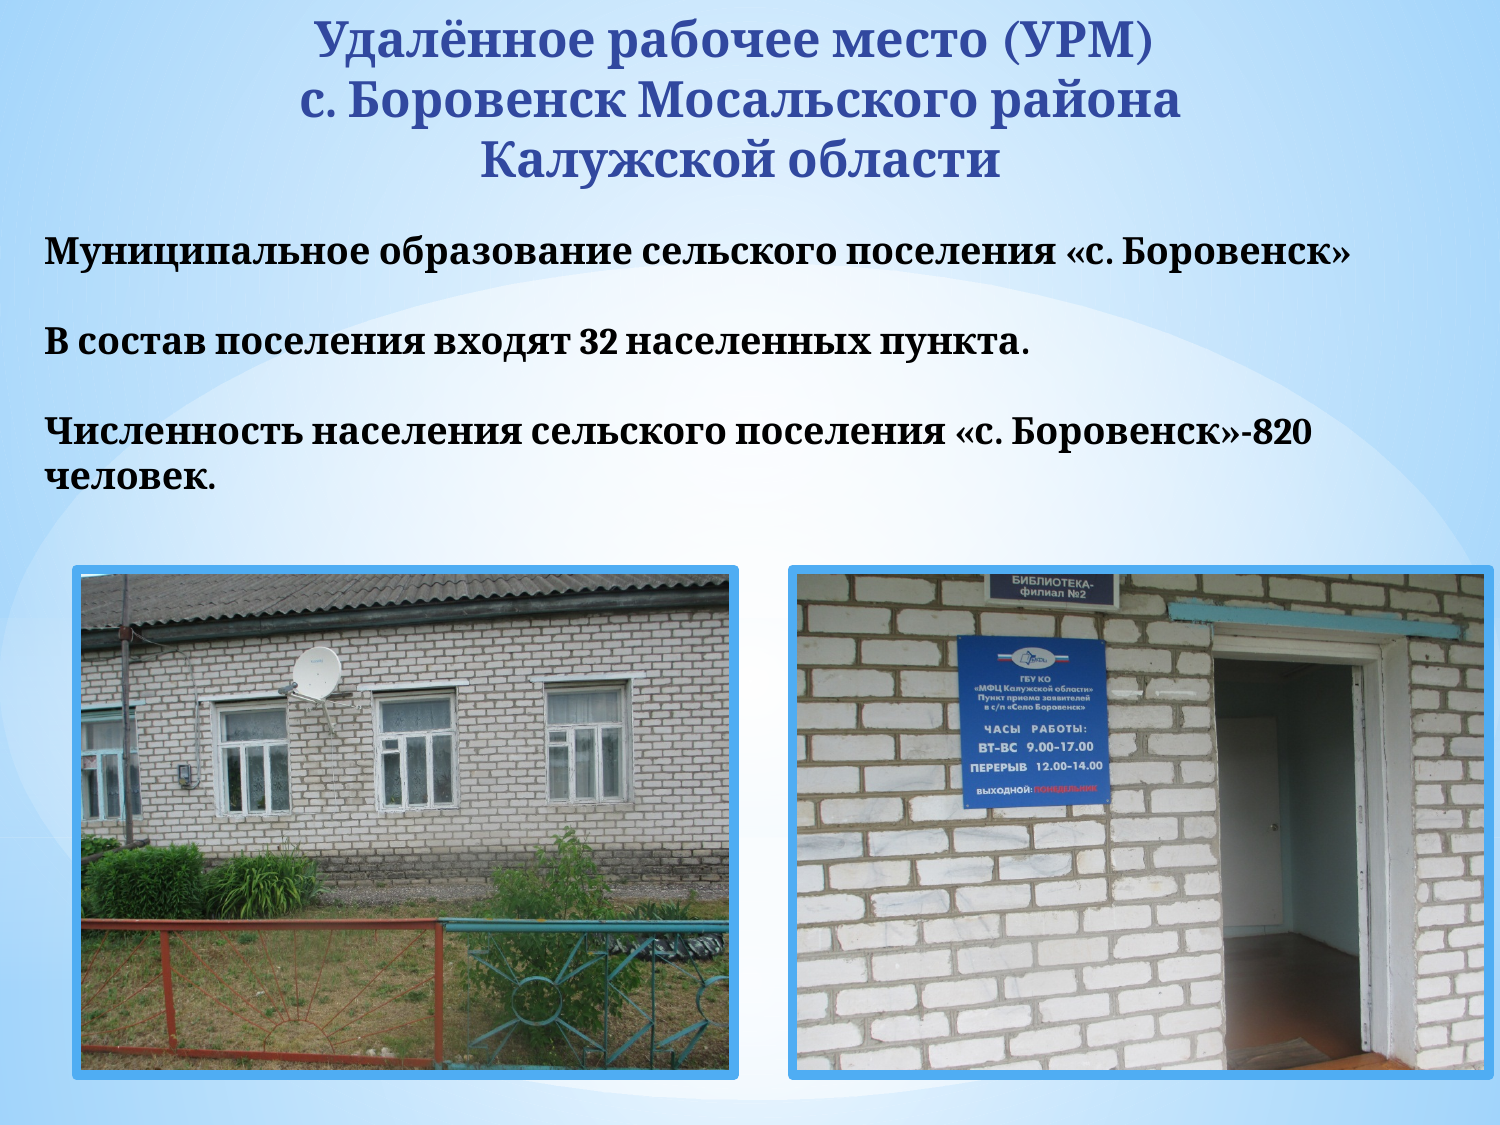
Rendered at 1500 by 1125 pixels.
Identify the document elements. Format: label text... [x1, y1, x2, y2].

text_box Удалённое рабочее место (УРМ) с. Боровенск Мосальского района Калужской области [0, 0, 1471, 195]
picture [796, 574, 1485, 1071]
picture [80, 574, 730, 1071]
text_box Муниципальное образование сельского поселения «с. Боровенск» В состав поселения входят 32 населенных пункта. Численность населения сельского поселения «с. Боровенск»-820 человек. [29, 219, 1471, 505]
